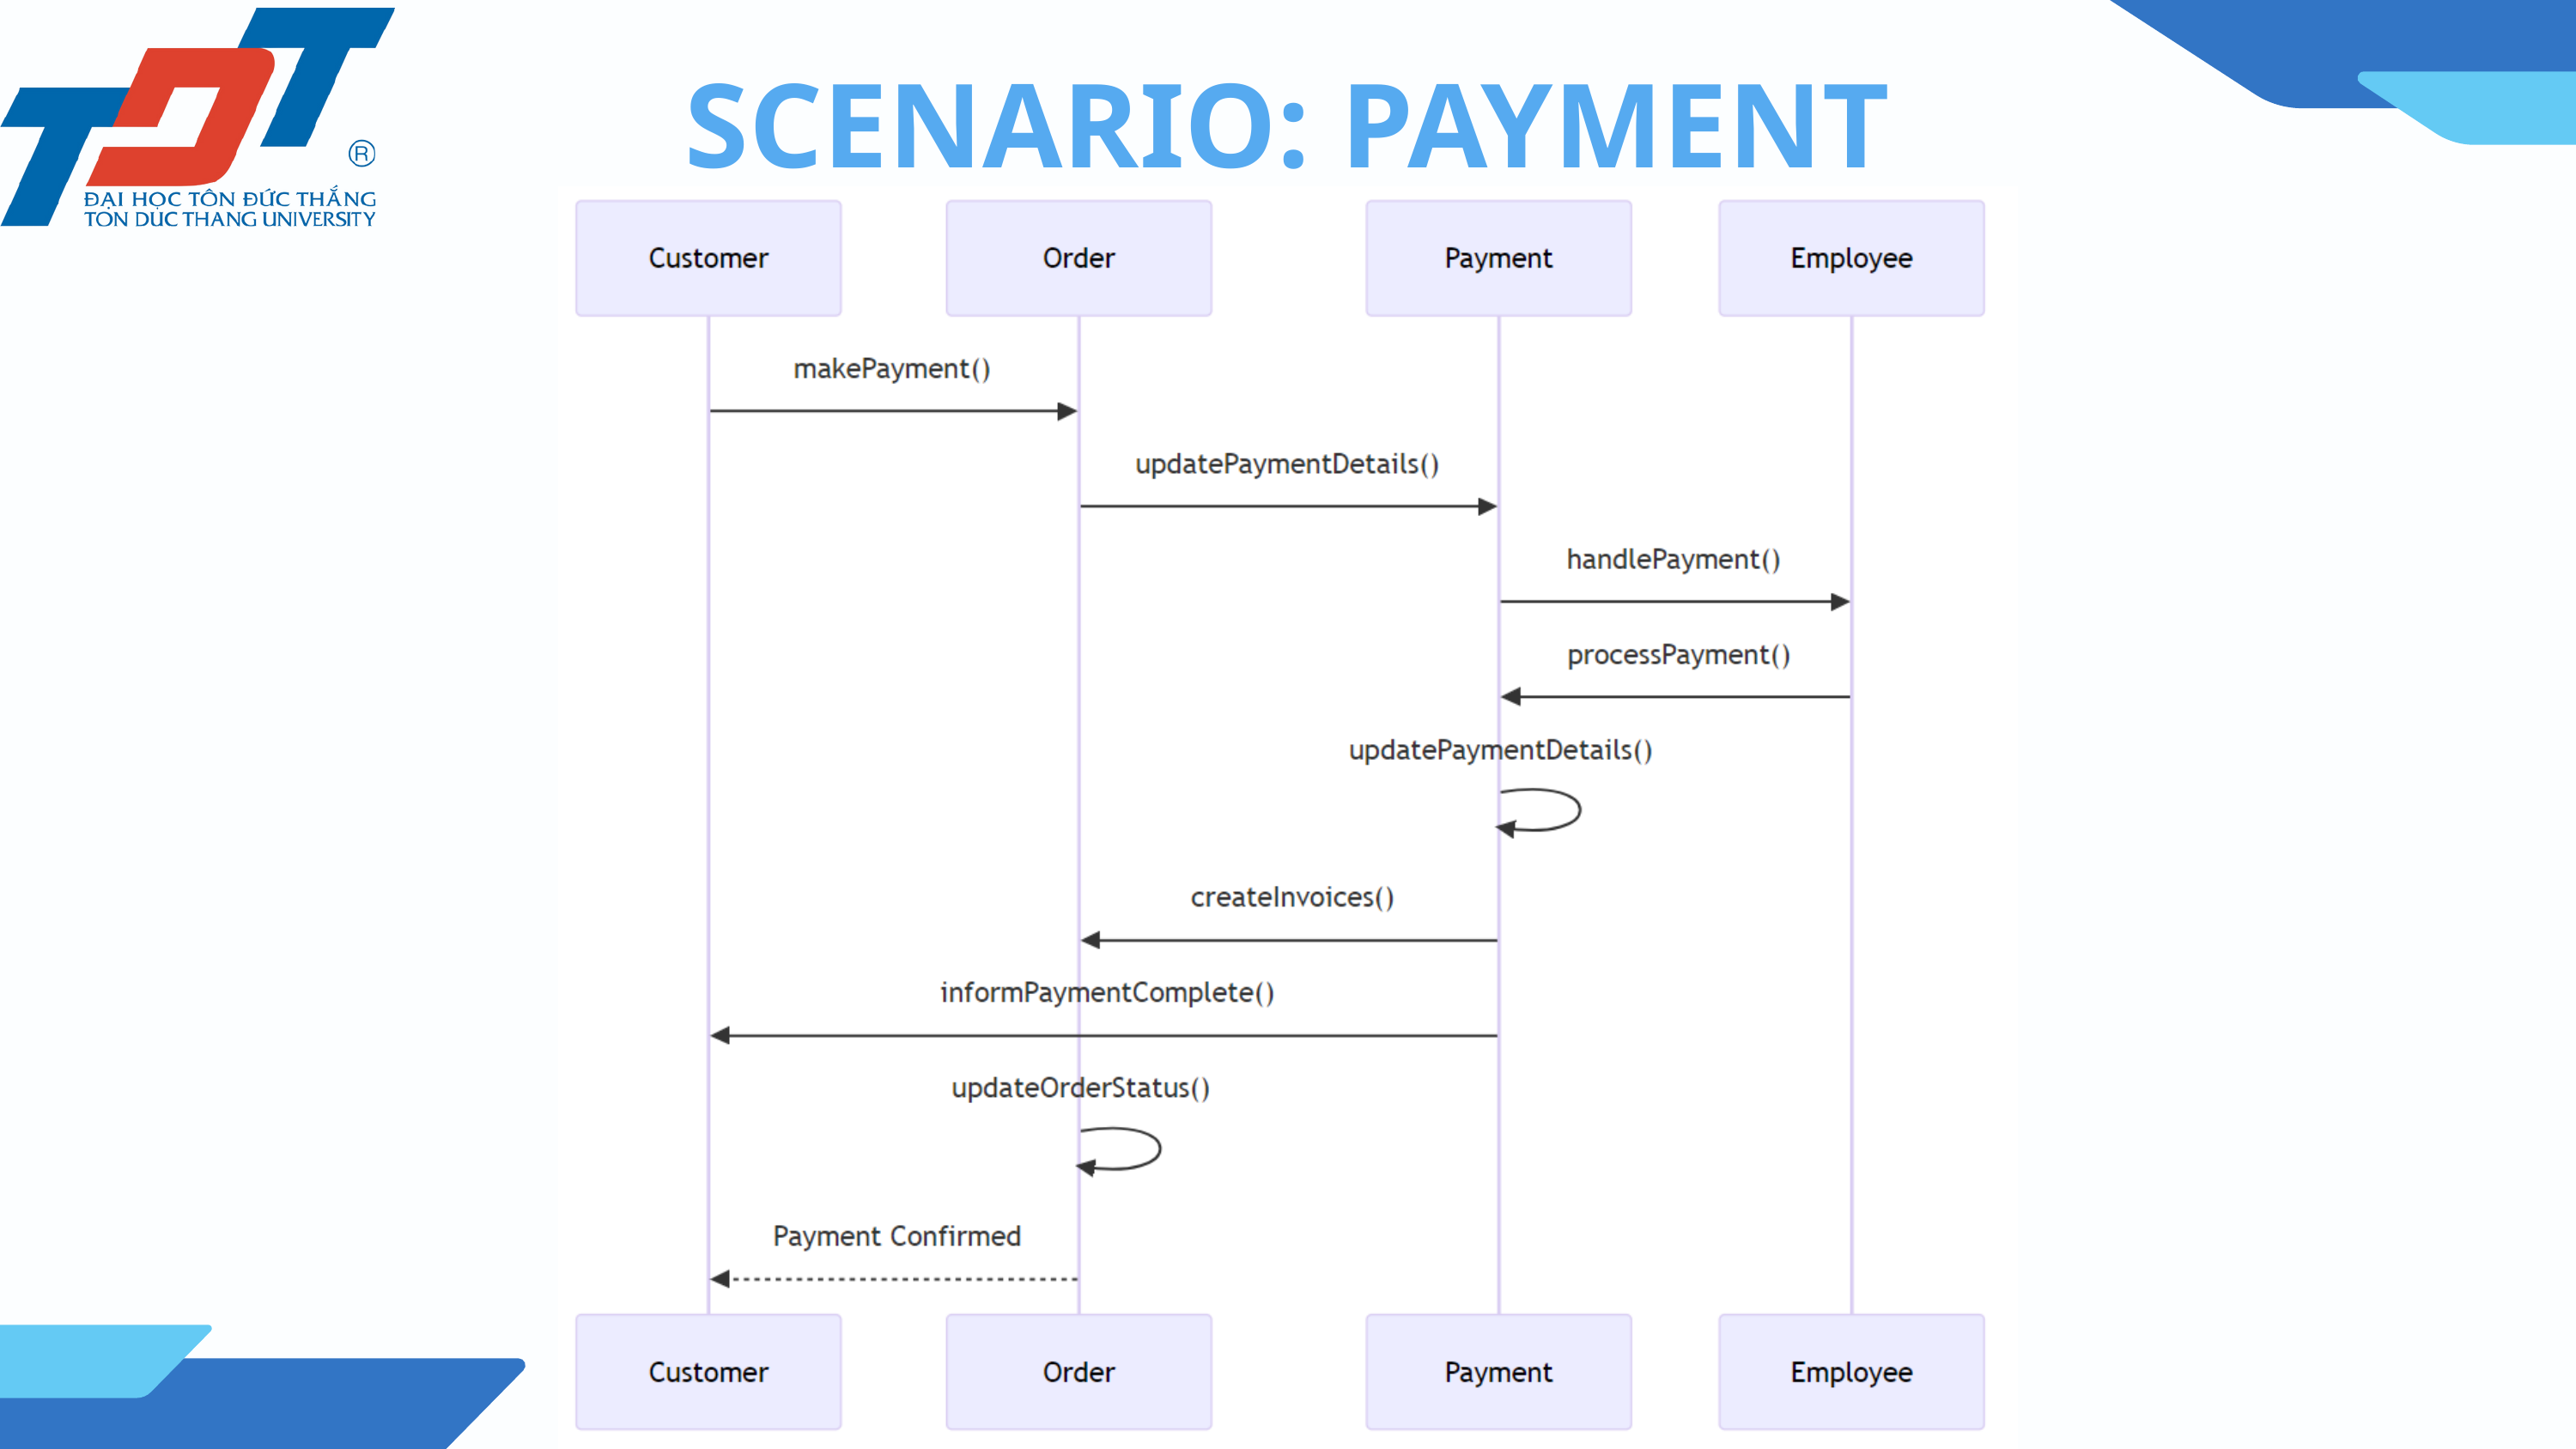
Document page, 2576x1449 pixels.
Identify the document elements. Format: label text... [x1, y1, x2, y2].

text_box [2342, 71, 2576, 145]
text_box [0, 8, 395, 227]
text_box [558, 186, 2018, 1449]
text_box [0, 1324, 217, 1398]
text_box SCENARIO: PAYMENT PROCESSING [435, 28, 2141, 355]
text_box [2029, 0, 2576, 109]
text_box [0, 1358, 536, 1449]
